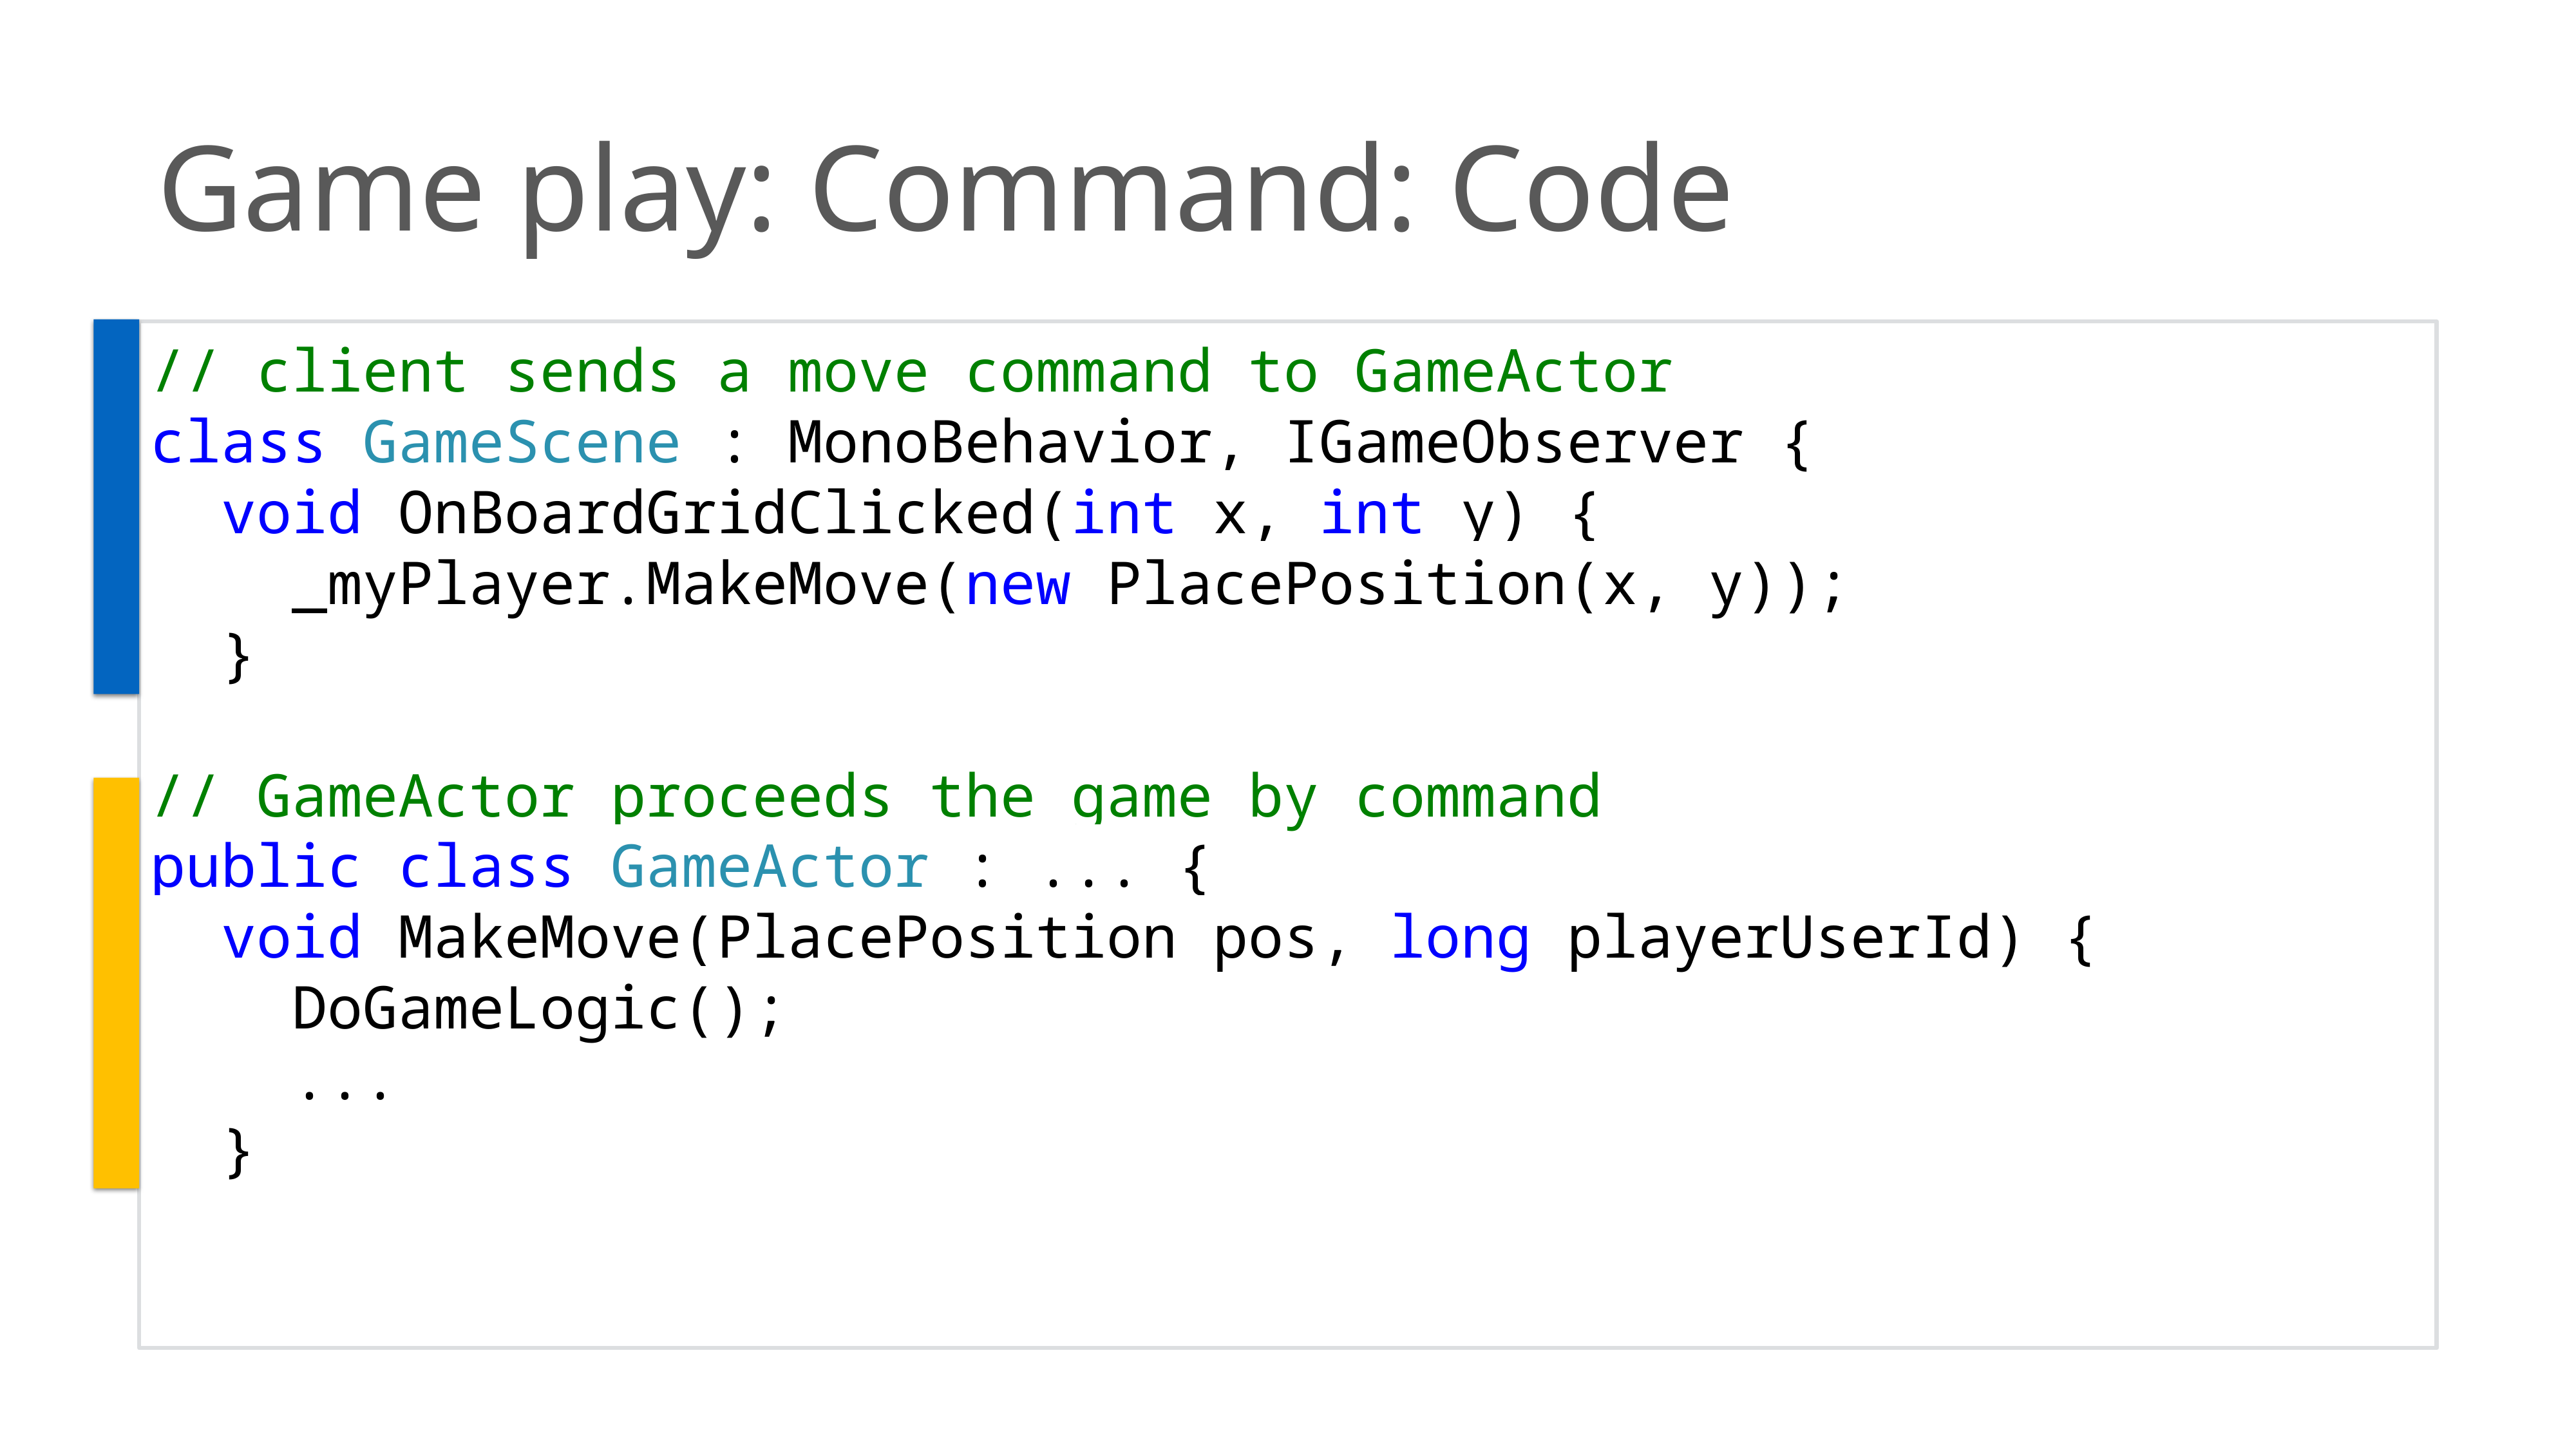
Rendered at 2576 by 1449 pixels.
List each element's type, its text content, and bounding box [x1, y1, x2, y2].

text_box Game play: Command: Code [147, 108, 1744, 260]
text_box [93, 777, 140, 1189]
text_box [93, 319, 140, 694]
text_box // client sends a move command to GameActor class GameScene : MonoBehavior, IGameObserver { void OnBoardGridClicked(int x, int y) { _myPlayer.MakeMove(new PlacePosition(x, y)); } // GameActor proceeds the game by command public class GameActor : ... { void MakeMove(PlacePosition pos, long playerUserId) { DoGameLogic(); ... } [139, 321, 2437, 1349]
